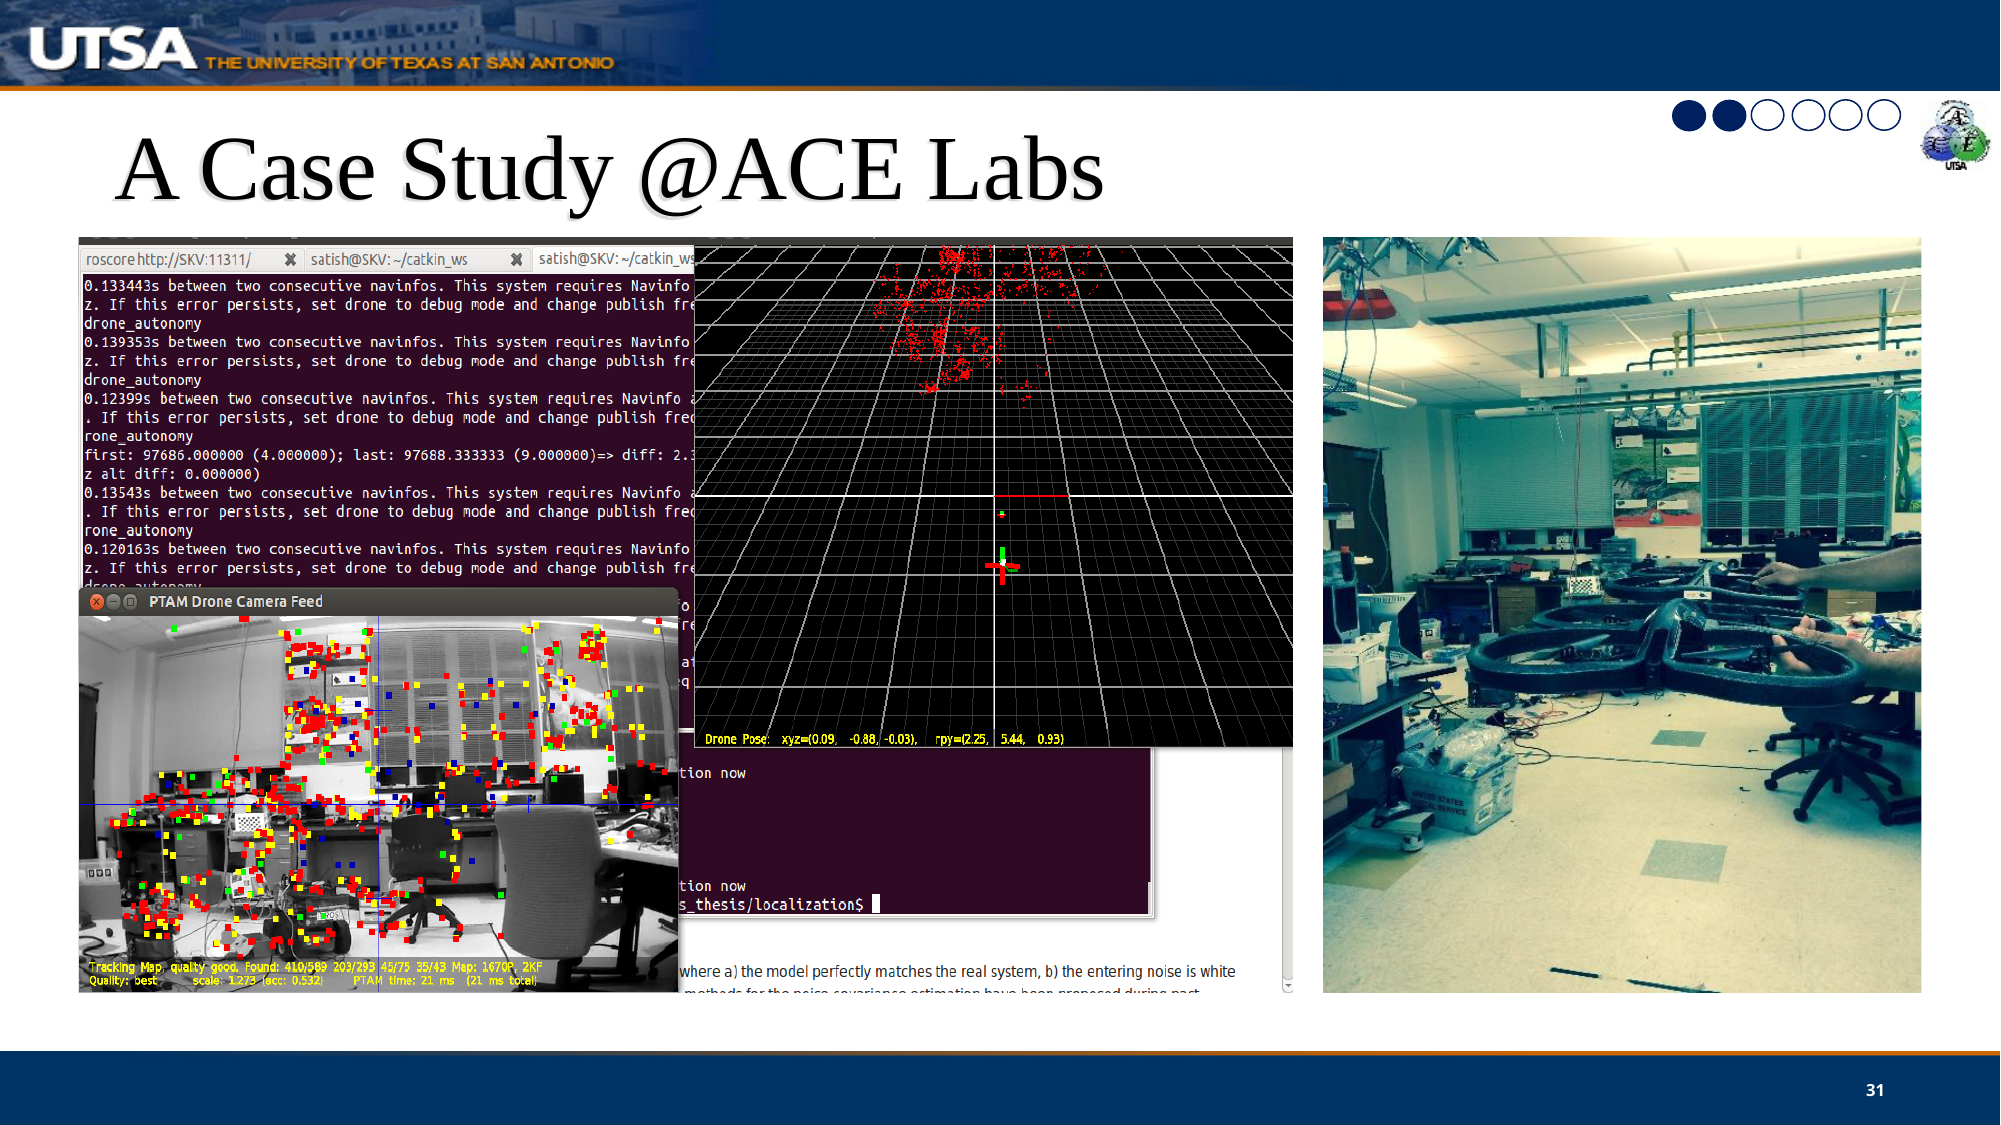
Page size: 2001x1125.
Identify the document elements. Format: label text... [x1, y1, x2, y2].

text_box [1672, 100, 1706, 131]
picture [78, 236, 1294, 993]
title A Case Study @ACE Labs [99, 99, 1901, 288]
picture [0, 1051, 2000, 1125]
picture [1322, 236, 1922, 993]
picture [1896, 758, 1906, 764]
picture [0, 0, 2000, 91]
slide_number 31 [1716, 1072, 1901, 1113]
picture [1322, 844, 1333, 853]
text_box [1867, 99, 1901, 131]
picture [1920, 99, 1993, 170]
